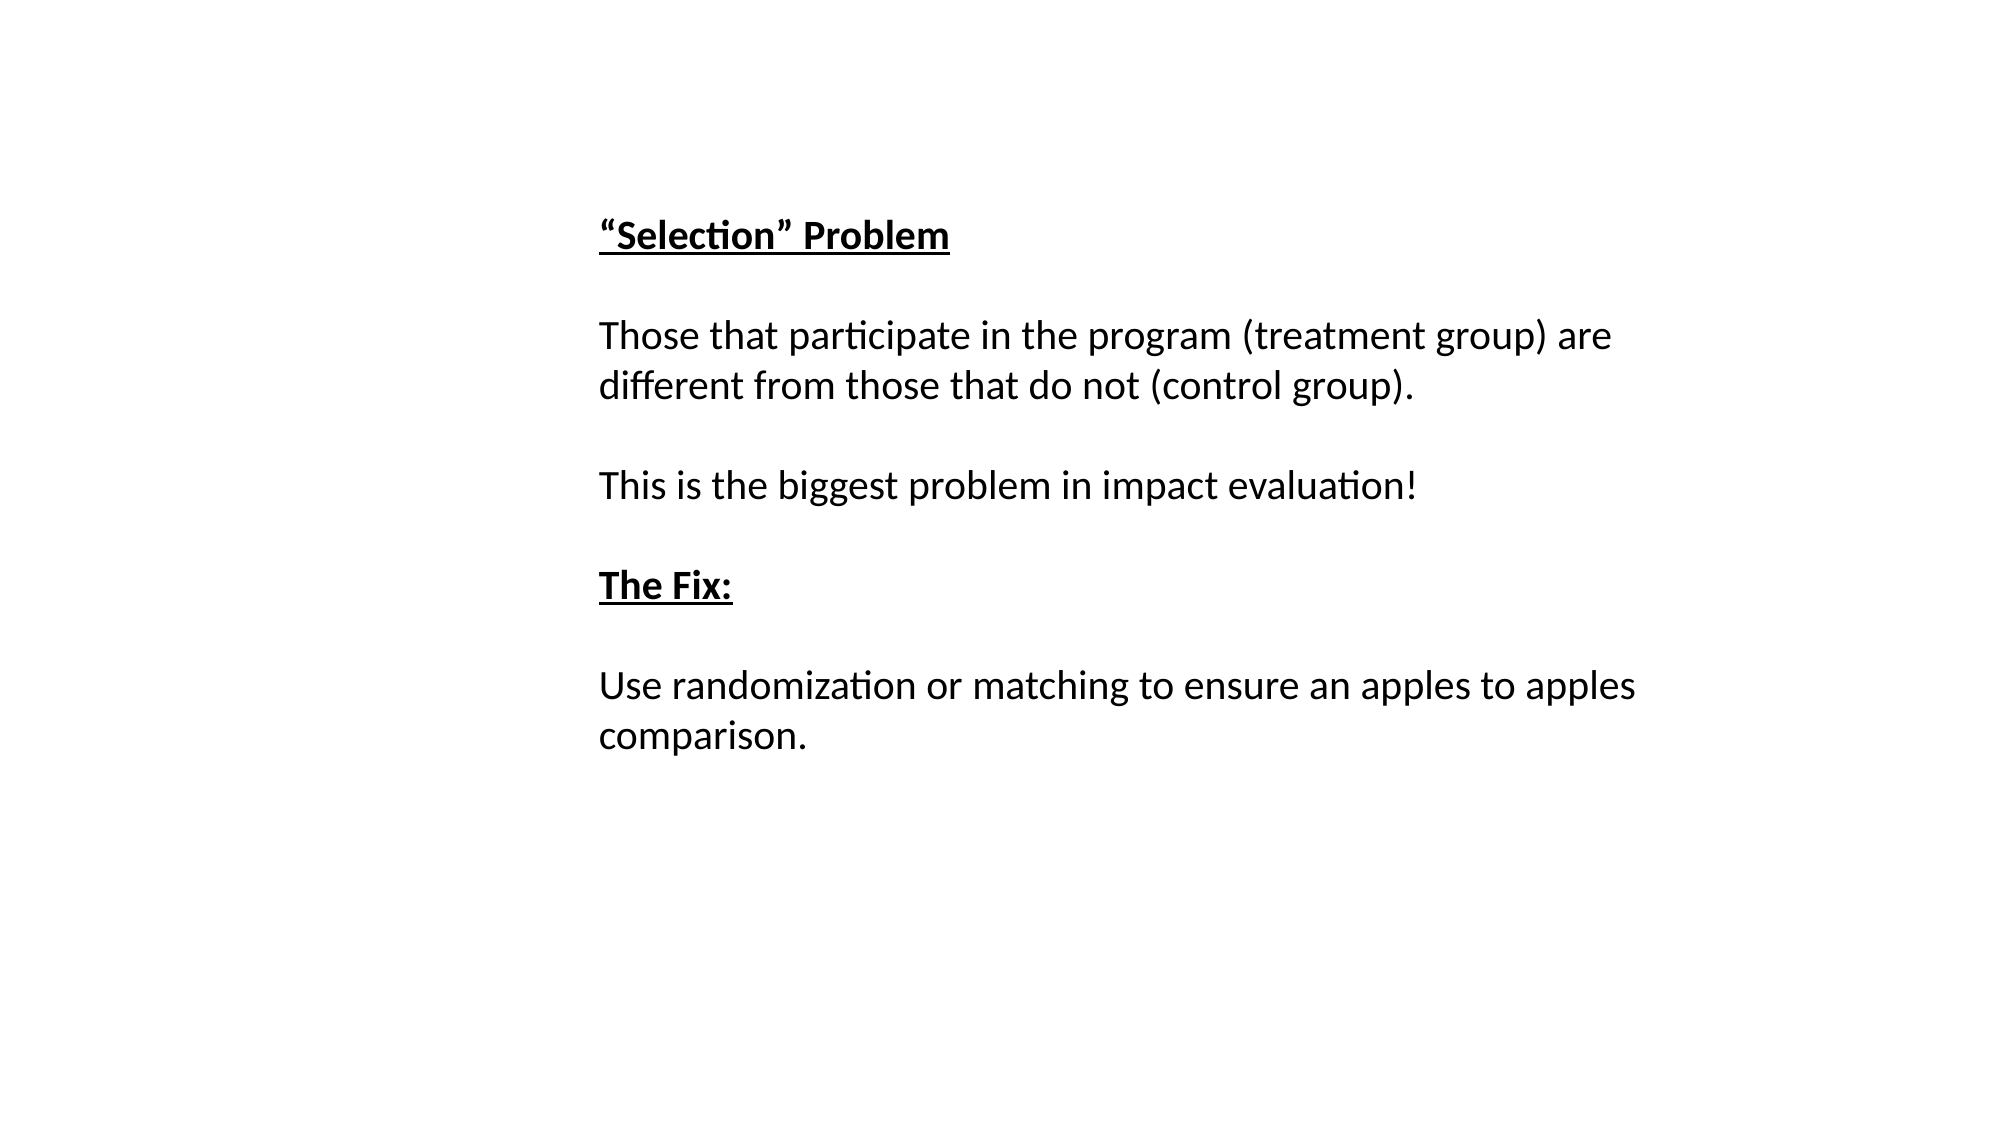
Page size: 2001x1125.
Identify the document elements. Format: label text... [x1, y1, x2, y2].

text_box “Selection” Problem Those that participate in the program (treatment group) are different from those that do not (control group). This is the biggest problem in impact evaluation! The Fix: Use randomization or matching to ensure an apples to apples comparison. [583, 200, 1680, 765]
text_box [524, 199, 1713, 445]
